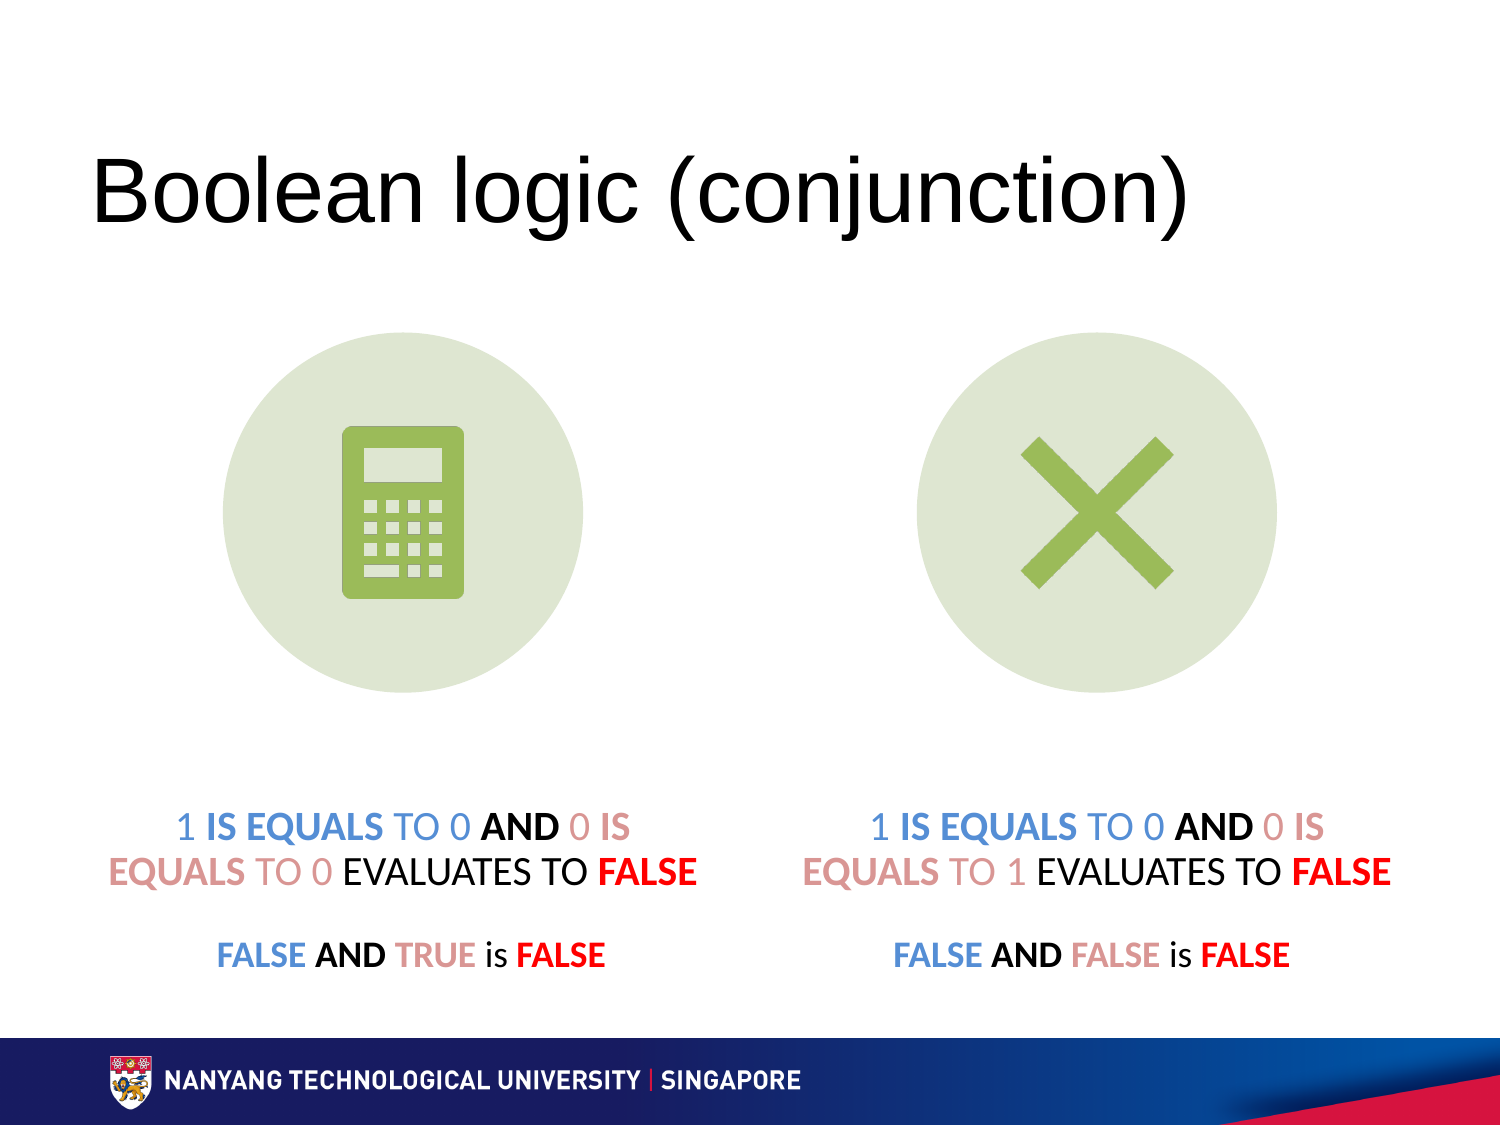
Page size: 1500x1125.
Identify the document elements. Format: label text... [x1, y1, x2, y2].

picture [0, 1038, 1500, 1125]
title Boolean logic (conjunction) [75, 92, 1425, 280]
text_box FALSE AND TRUE is FALSE [202, 954, 622, 983]
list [74, 309, 1426, 946]
text_box FALSE AND FALSE is FALSE [878, 954, 1306, 983]
